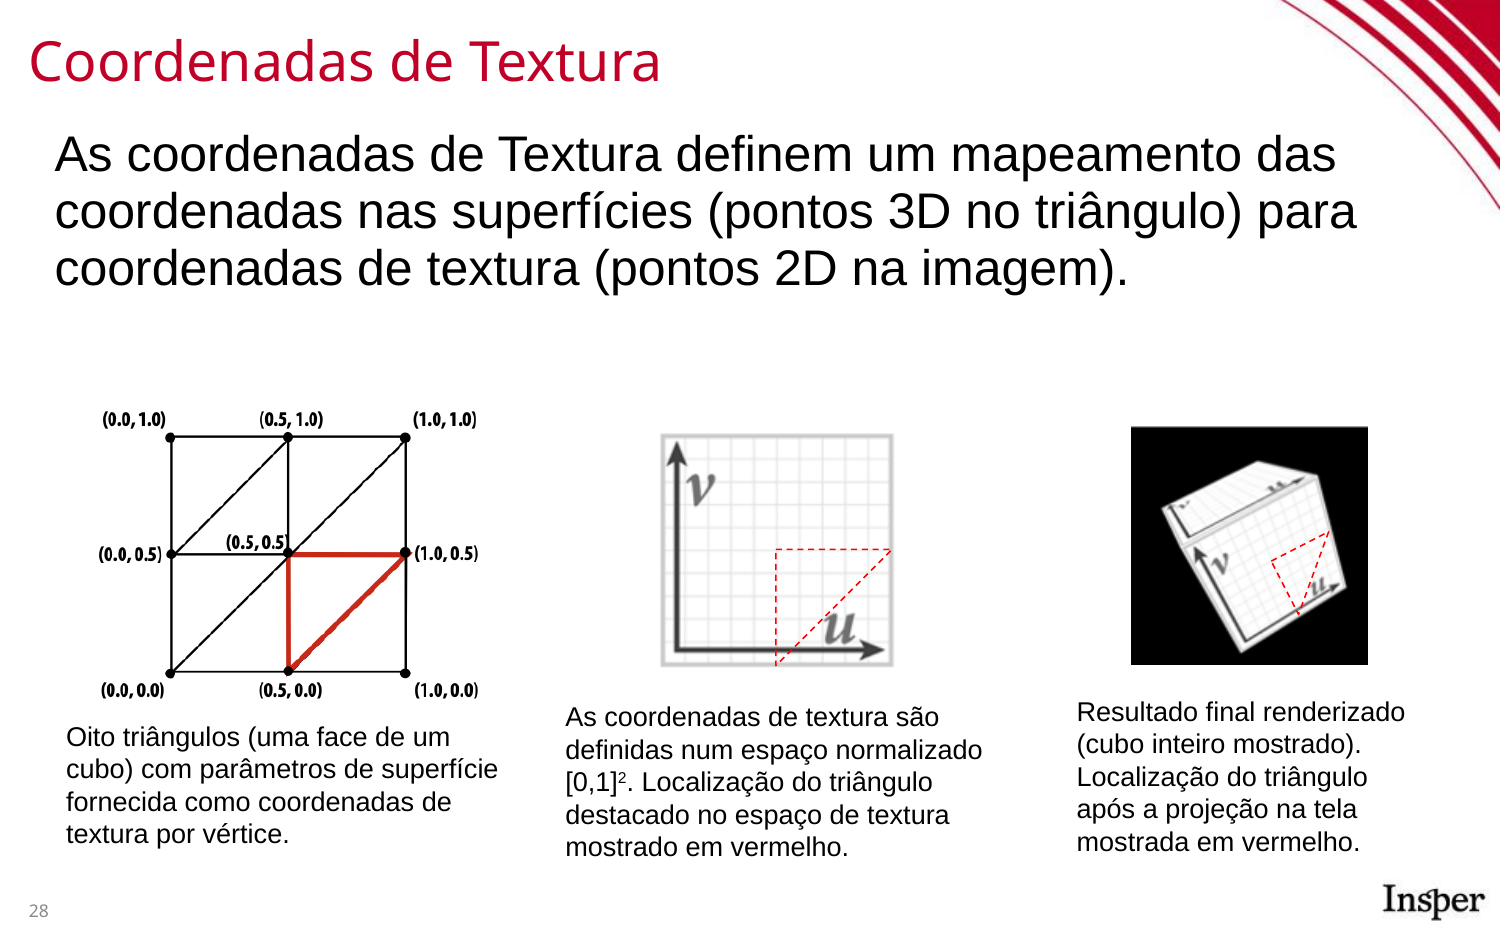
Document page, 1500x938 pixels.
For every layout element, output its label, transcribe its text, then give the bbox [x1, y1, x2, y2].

slide_number 28 [0, 887, 78, 938]
title Coordenadas de Textura [13, 18, 1397, 104]
text_box Oito triângulos (uma face de um cubo) com parâmetros de superfície fornecida como coordenadas de textura por vértice. [51, 704, 522, 865]
picture [85, 0, 1500, 938]
list As coordenadas de Textura definem um mapeamento das coordenadas nas superfícies (pontos 3D no triângulo) para coordenadas de textura (pontos 2D na imagem). [39, 118, 1461, 392]
text_box Resultado final renderizado (cubo inteiro mostrado). Localização do triângulo após a projeção na tela mostrada em vermelho. [1061, 679, 1438, 872]
text_box As coordenadas de textura são definidas num espaço normalizado [0,1]2. Localização do triângulo destacado no espaço de textura mostrado em vermelho. [550, 684, 1004, 877]
